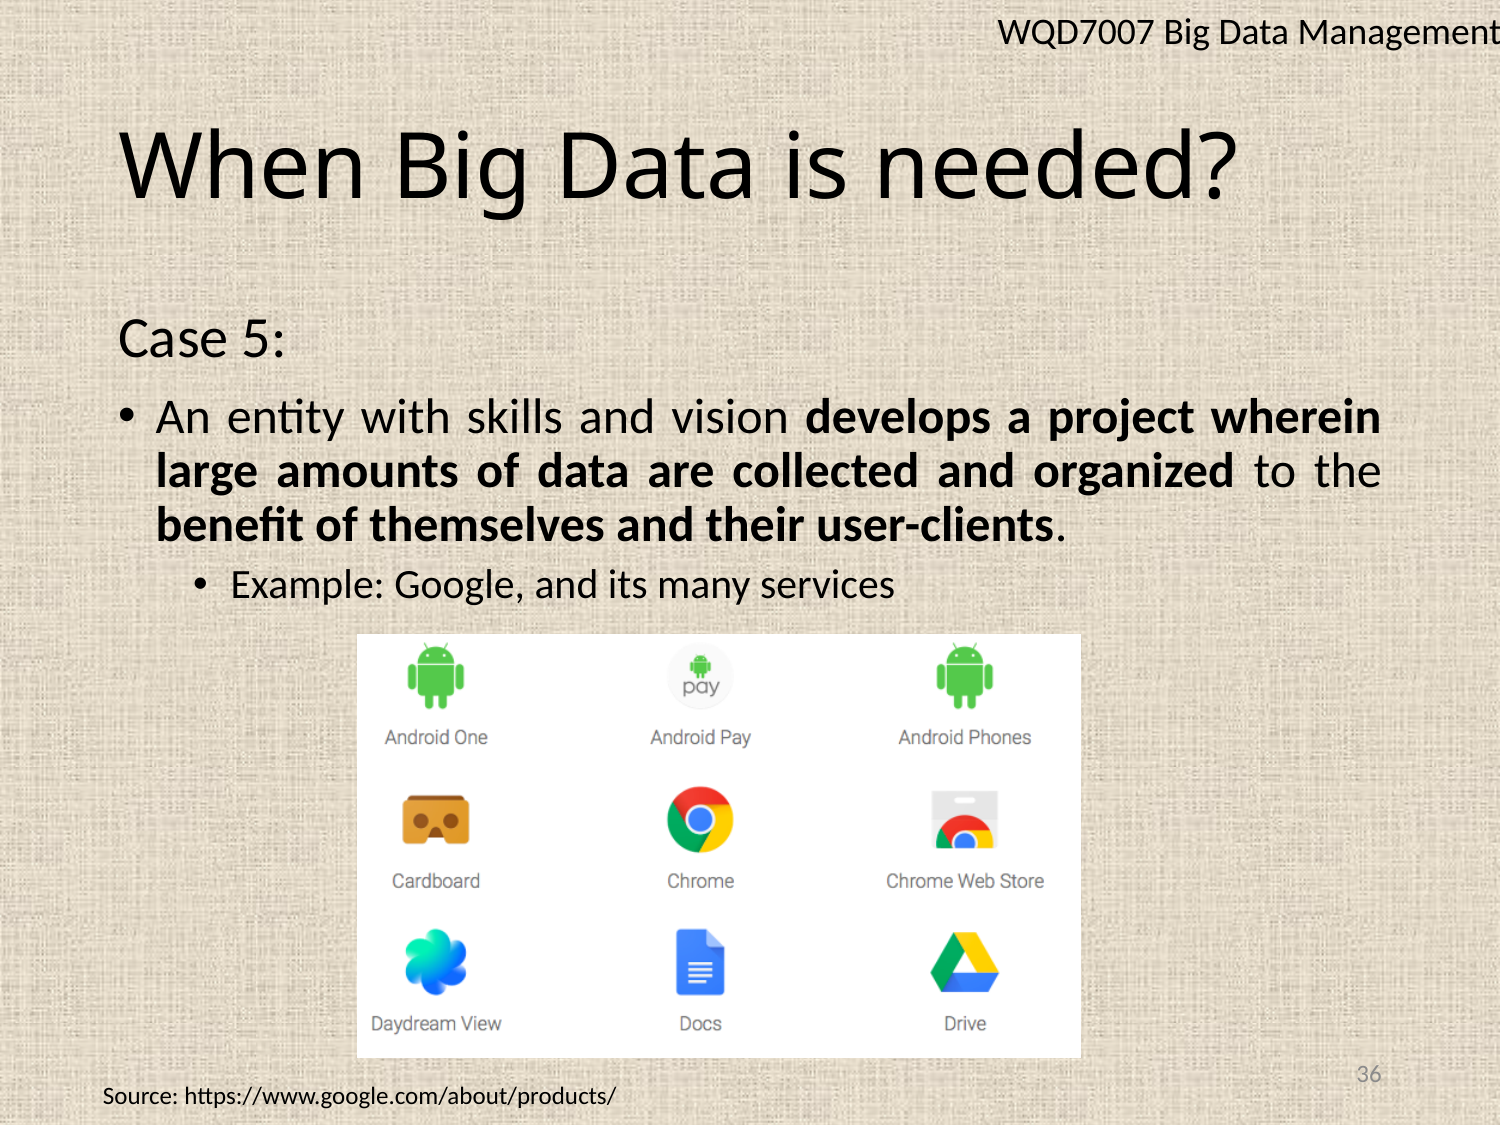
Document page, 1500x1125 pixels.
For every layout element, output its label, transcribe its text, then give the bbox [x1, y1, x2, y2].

list Case 5: An entity with skills and vision develops a project wherein large amounts of data are collected and organized to the benefit of themselves and their user-clients. Example: Google, and its many services [103, 299, 1397, 1014]
text_box WQD7007 Big Data Management [982, 0, 1500, 60]
picture [357, 634, 1081, 1058]
title When Big Data is needed? [103, 59, 1397, 278]
text_box Source: https://www.google.com/about/products/ [88, 1072, 1350, 1118]
slide_number 36 [1059, 1042, 1397, 1103]
